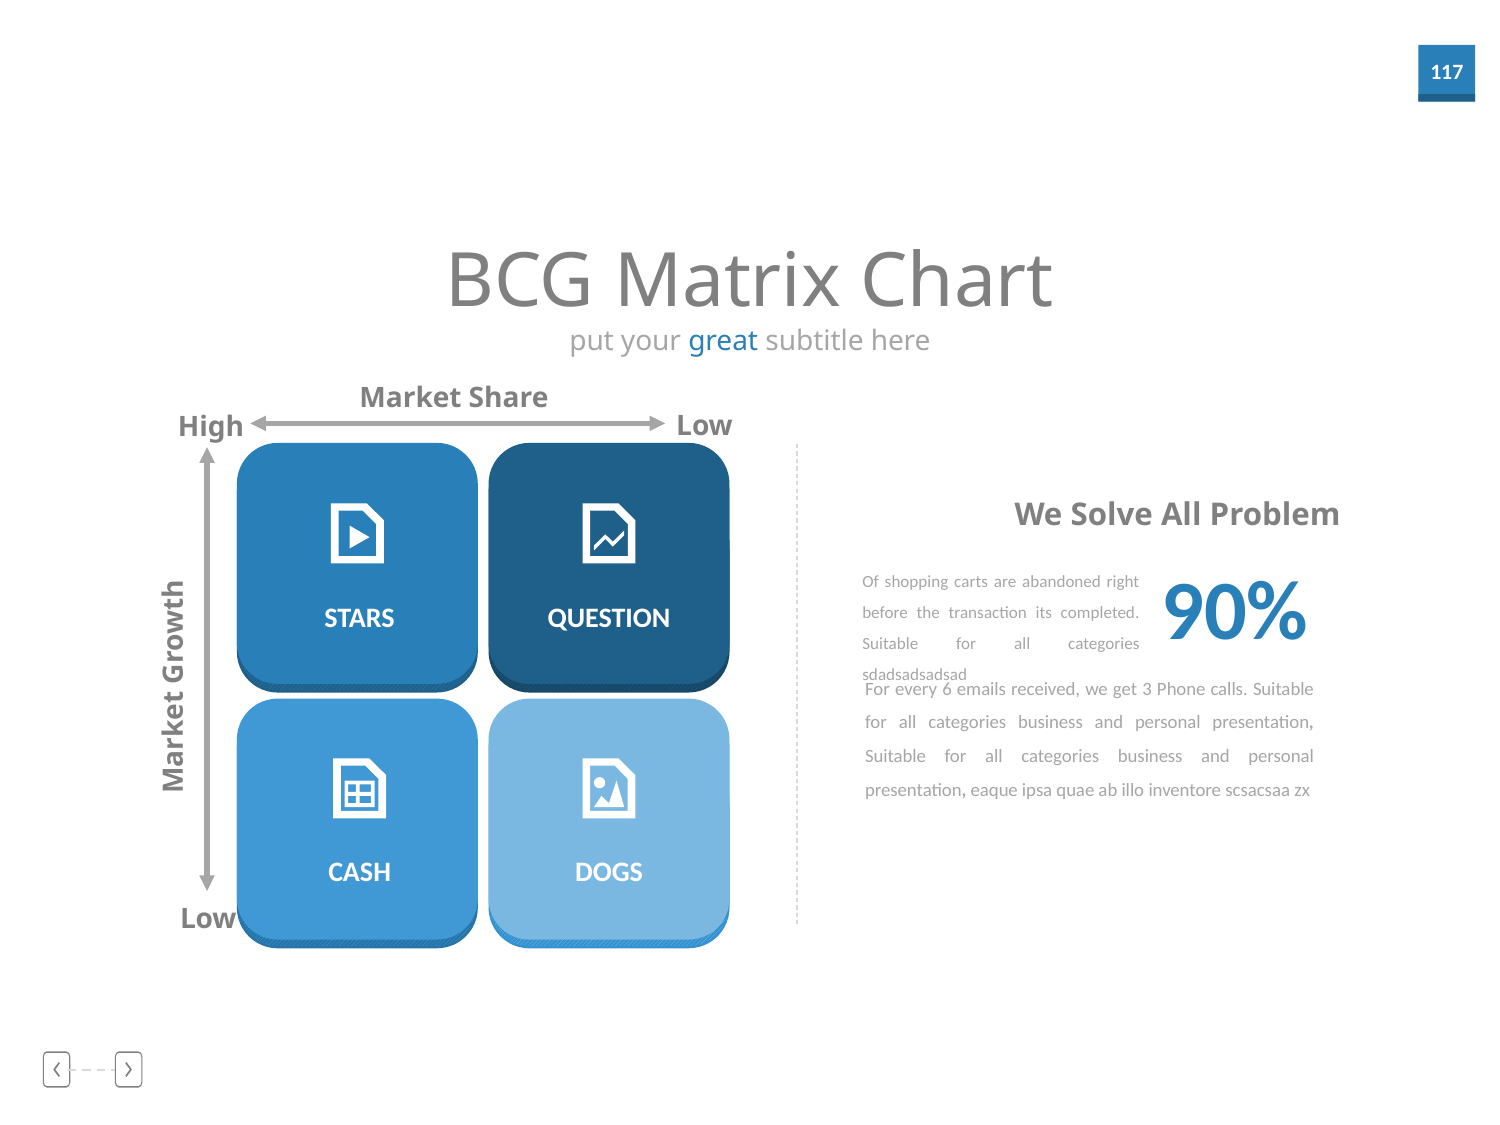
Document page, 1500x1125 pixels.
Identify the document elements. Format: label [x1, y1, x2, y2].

text_box [847, 547, 1329, 808]
text_box [147, 565, 196, 809]
text_box [165, 699, 477, 948]
text_box [344, 371, 564, 421]
text_box [999, 486, 1356, 539]
text_box [489, 699, 729, 948]
text_box [163, 399, 748, 891]
text_box [430, 224, 1070, 364]
